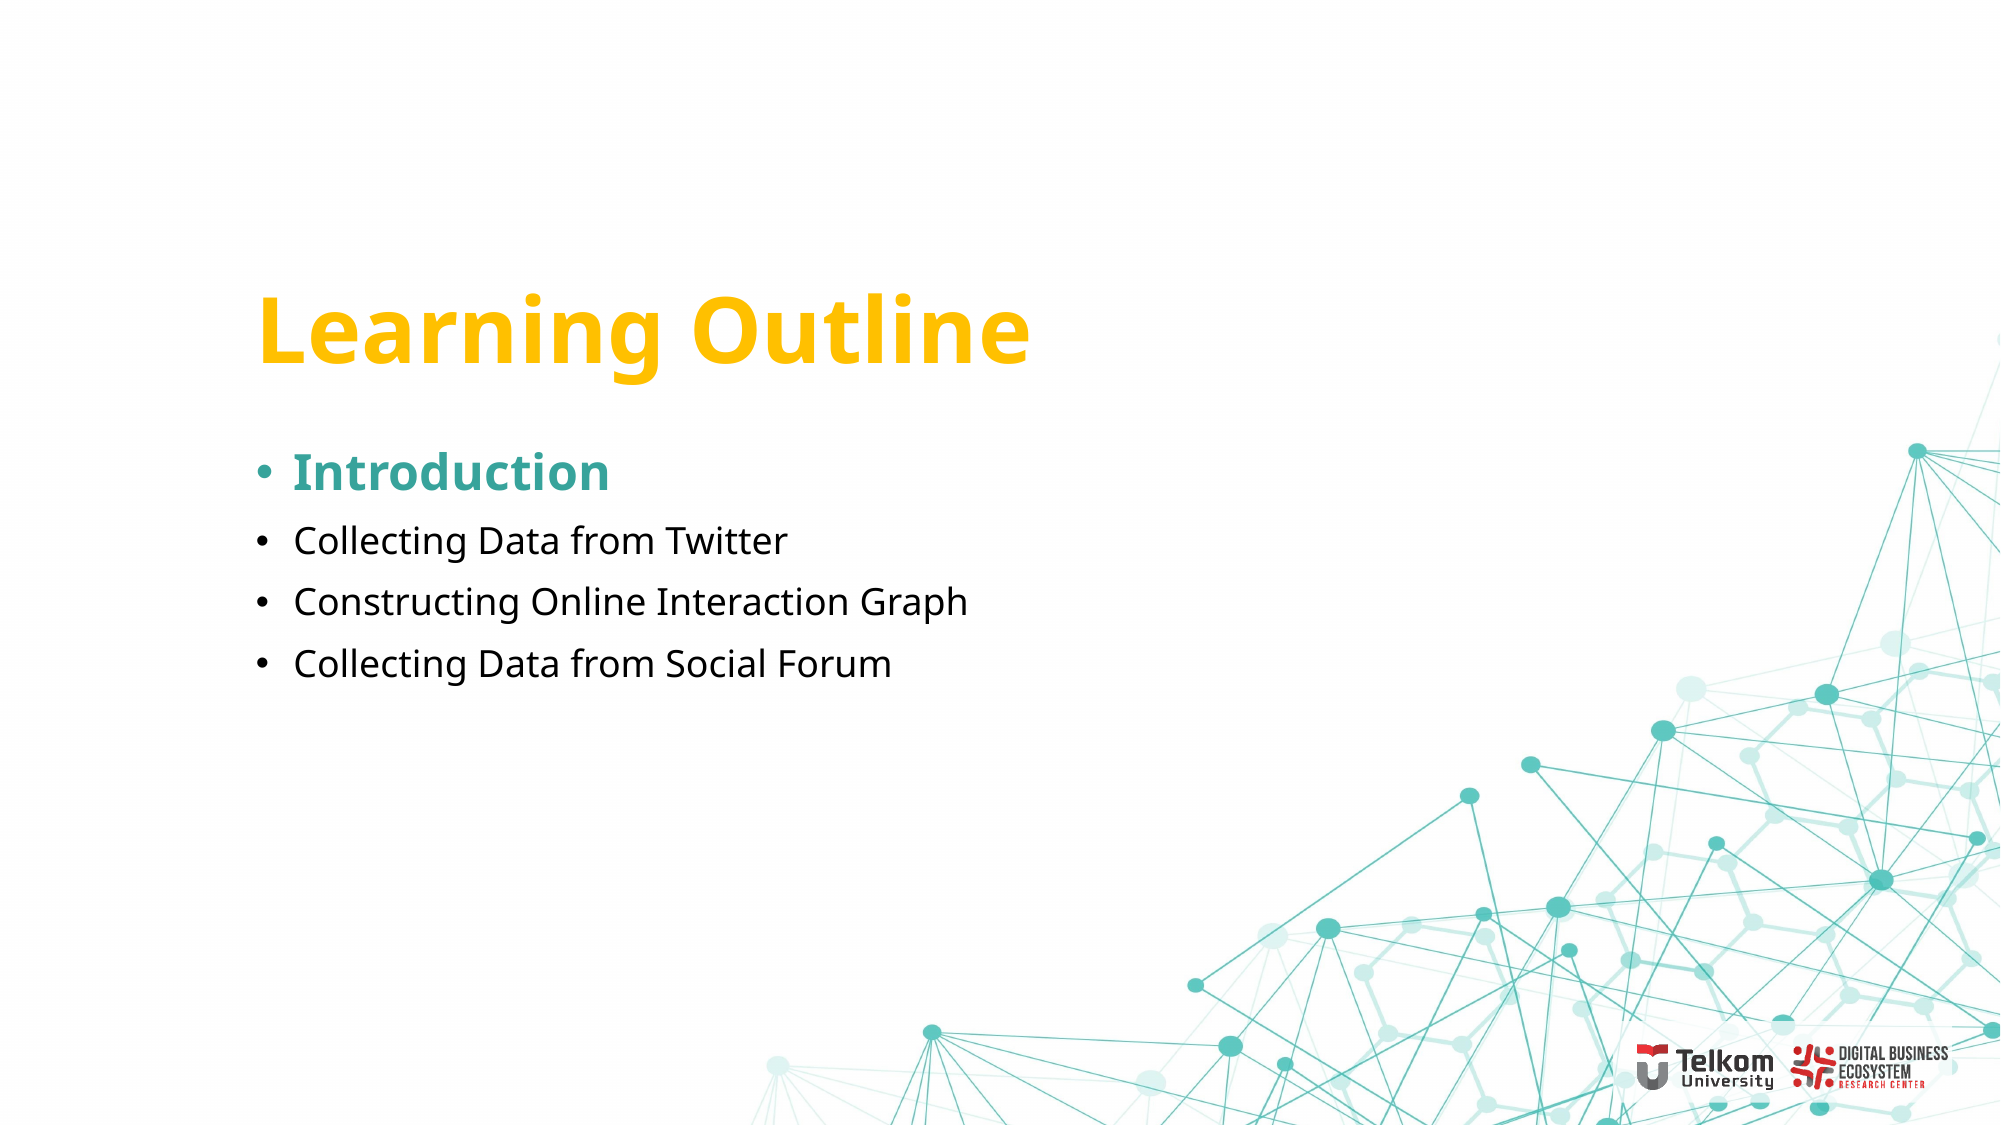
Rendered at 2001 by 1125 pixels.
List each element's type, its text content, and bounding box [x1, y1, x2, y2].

picture [0, 0, 2001, 1125]
title Learning Outline [240, 261, 1966, 408]
list Introduction Collecting Data from Twitter Constructing Online Interaction Graph Collecting Data from Social Forum [240, 439, 1495, 891]
text_box [1612, 1020, 1953, 1104]
